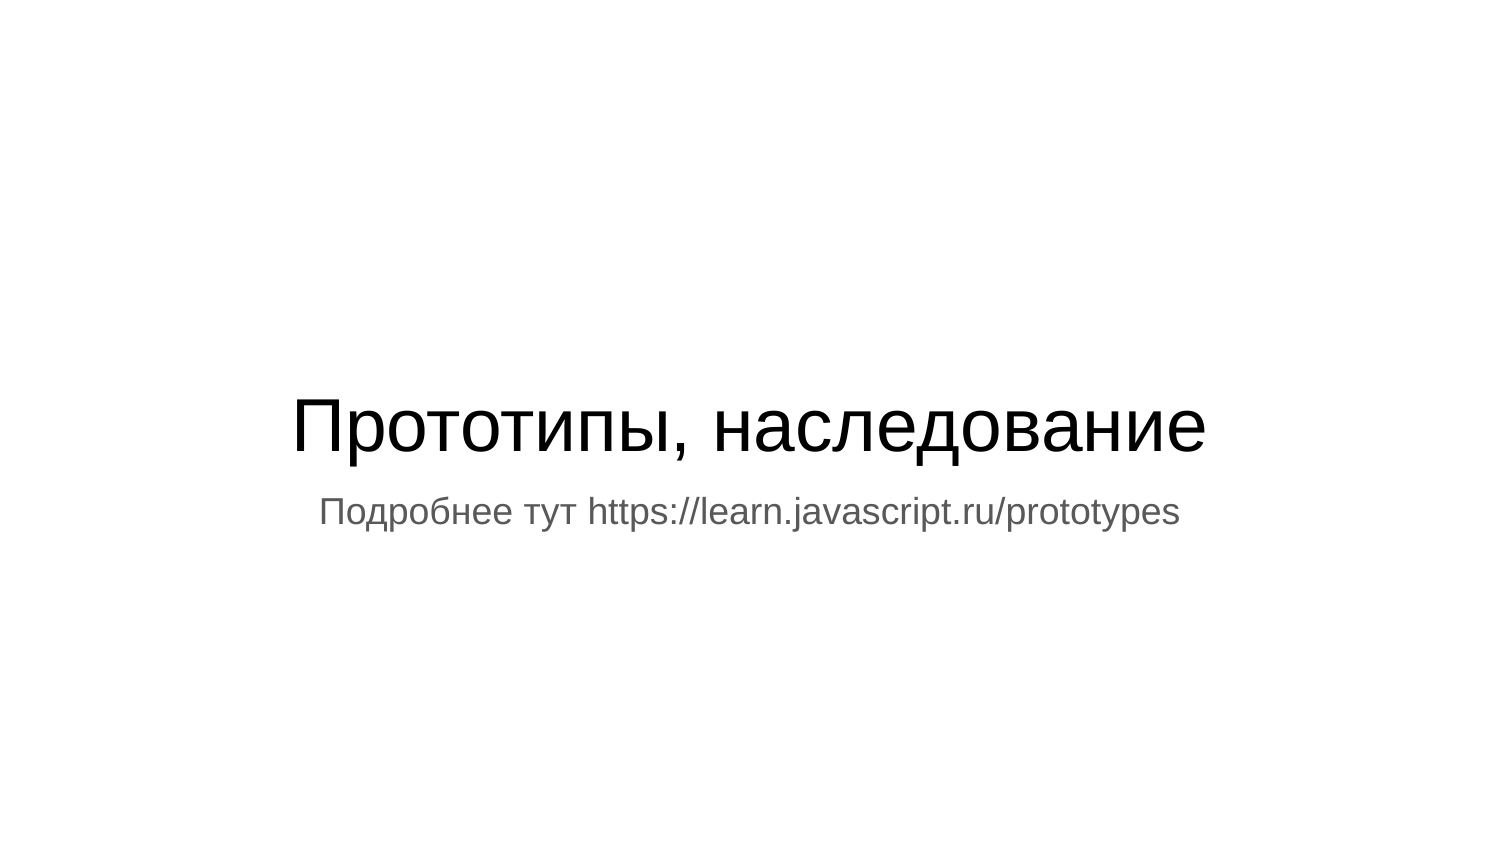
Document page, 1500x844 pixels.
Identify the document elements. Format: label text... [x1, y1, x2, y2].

title Прототипы, наследование [51, 352, 1449, 464]
text_box Подробнее тут https://learn.javascript.ru/prototypes [51, 464, 1449, 595]
